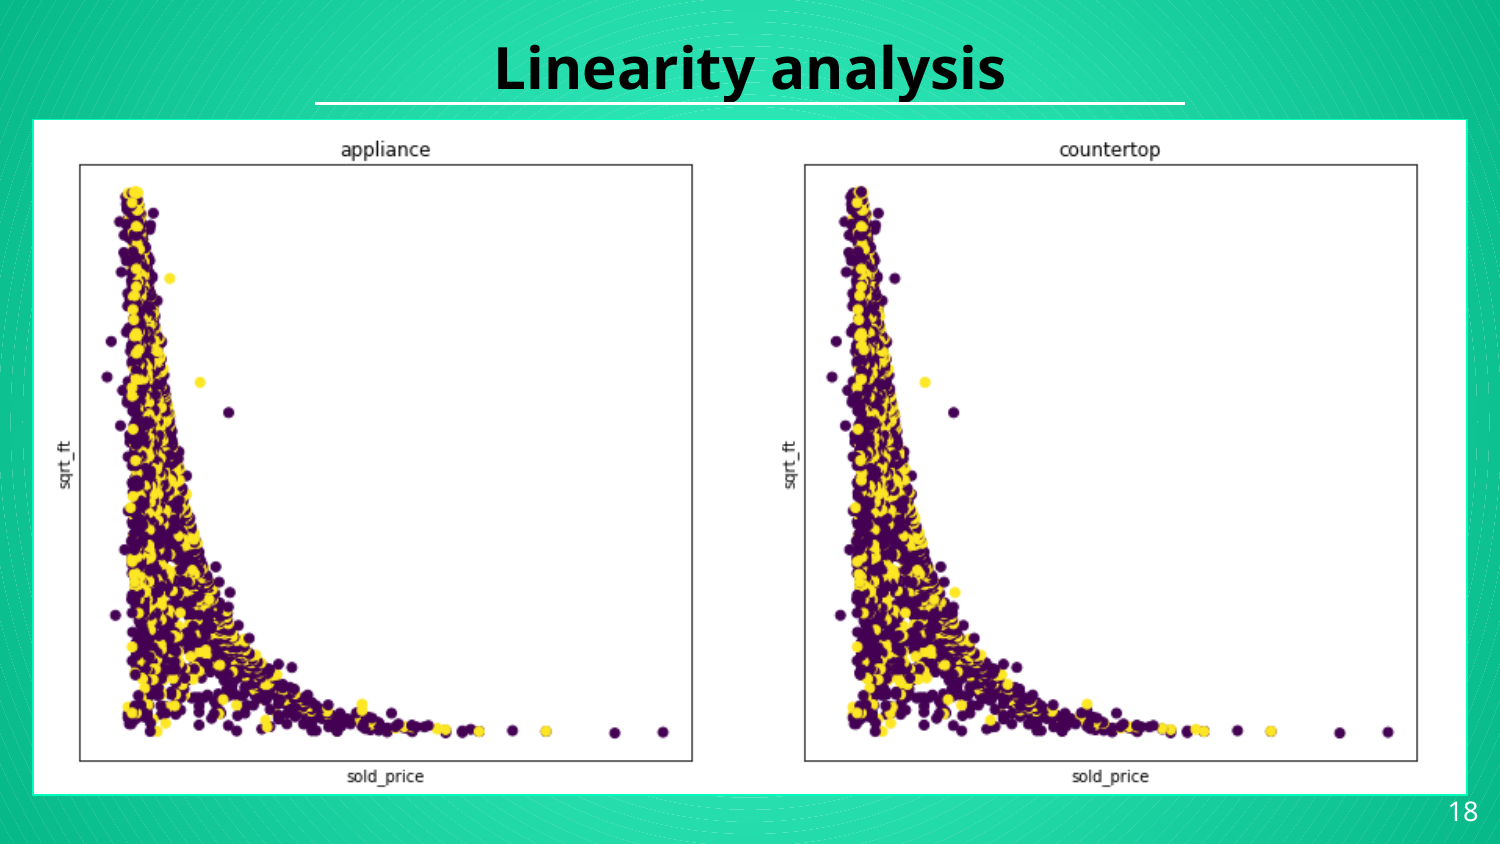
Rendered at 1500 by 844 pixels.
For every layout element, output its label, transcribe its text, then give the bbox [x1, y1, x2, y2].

slide_number ‹#› [1403, 779, 1494, 844]
text_box [32, 119, 1468, 795]
picture [770, 130, 1426, 796]
picture [45, 130, 701, 796]
title Linearity analysis [118, 28, 1382, 104]
